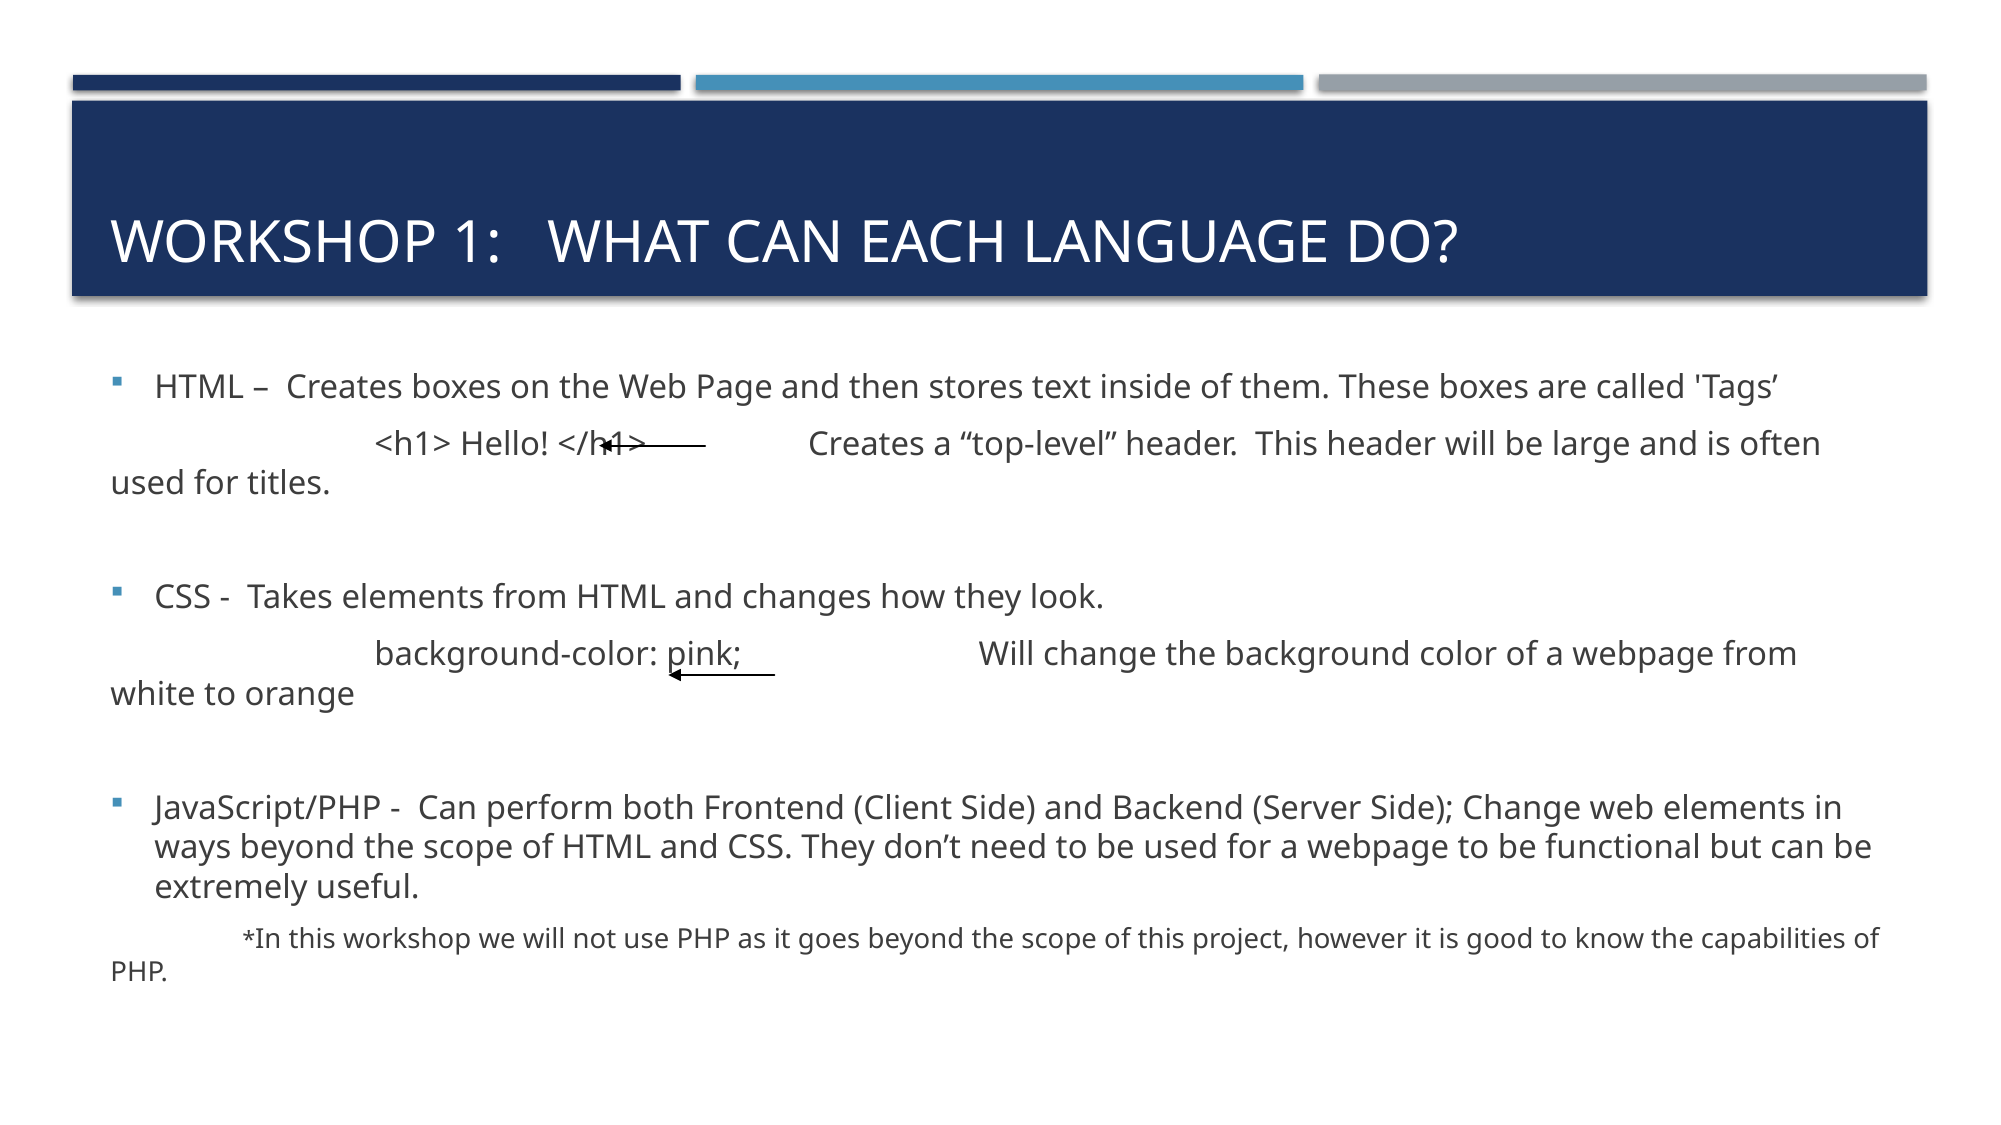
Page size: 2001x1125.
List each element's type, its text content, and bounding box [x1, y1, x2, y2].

list HTML – Creates boxes on the Web Page and then stores text inside of them. These boxes are called 'Tags’ <h1> Hello! </h1> Creates a “top-level” header. This header will be large and is often used for titles. CSS - Takes elements from HTML and changes how they look. background-color: pink; Will change the background color of a webpage from white to orange JavaScript/PHP - Can perform both Frontend (Client Side) and Backend (Server Side); Change web elements in ways beyond the scope of HTML and CSS. They don’t need to be used for a webpage to be functional but can be extremely useful. *In this workshop we will not use PHP as it goes beyond the scope of this project, however it is good to know the capabilities of PHP. [95, 357, 1905, 998]
title Workshop 1: What Can each language do? [95, 115, 1905, 282]
